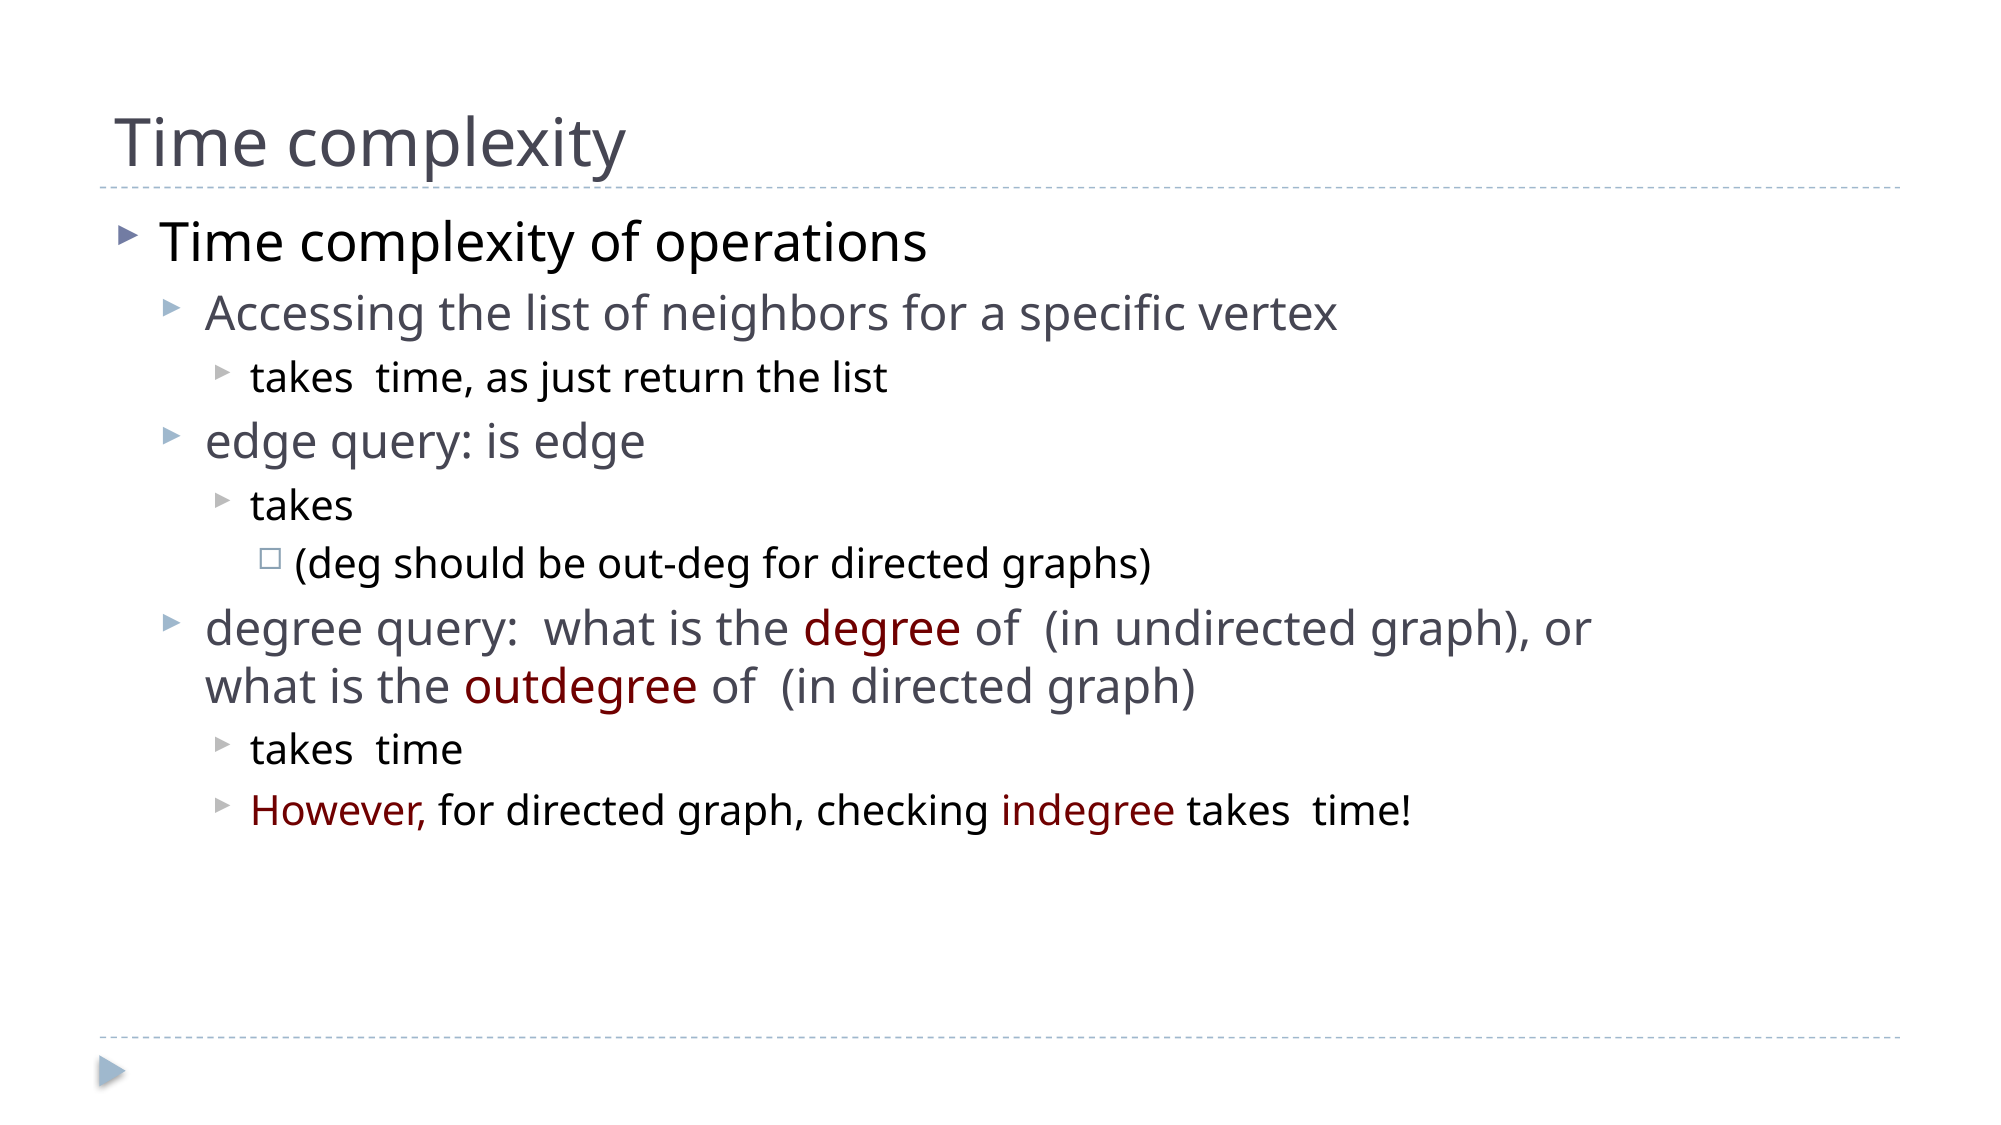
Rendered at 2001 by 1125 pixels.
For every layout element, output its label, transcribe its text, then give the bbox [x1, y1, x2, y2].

title Time complexity [99, 24, 1901, 188]
